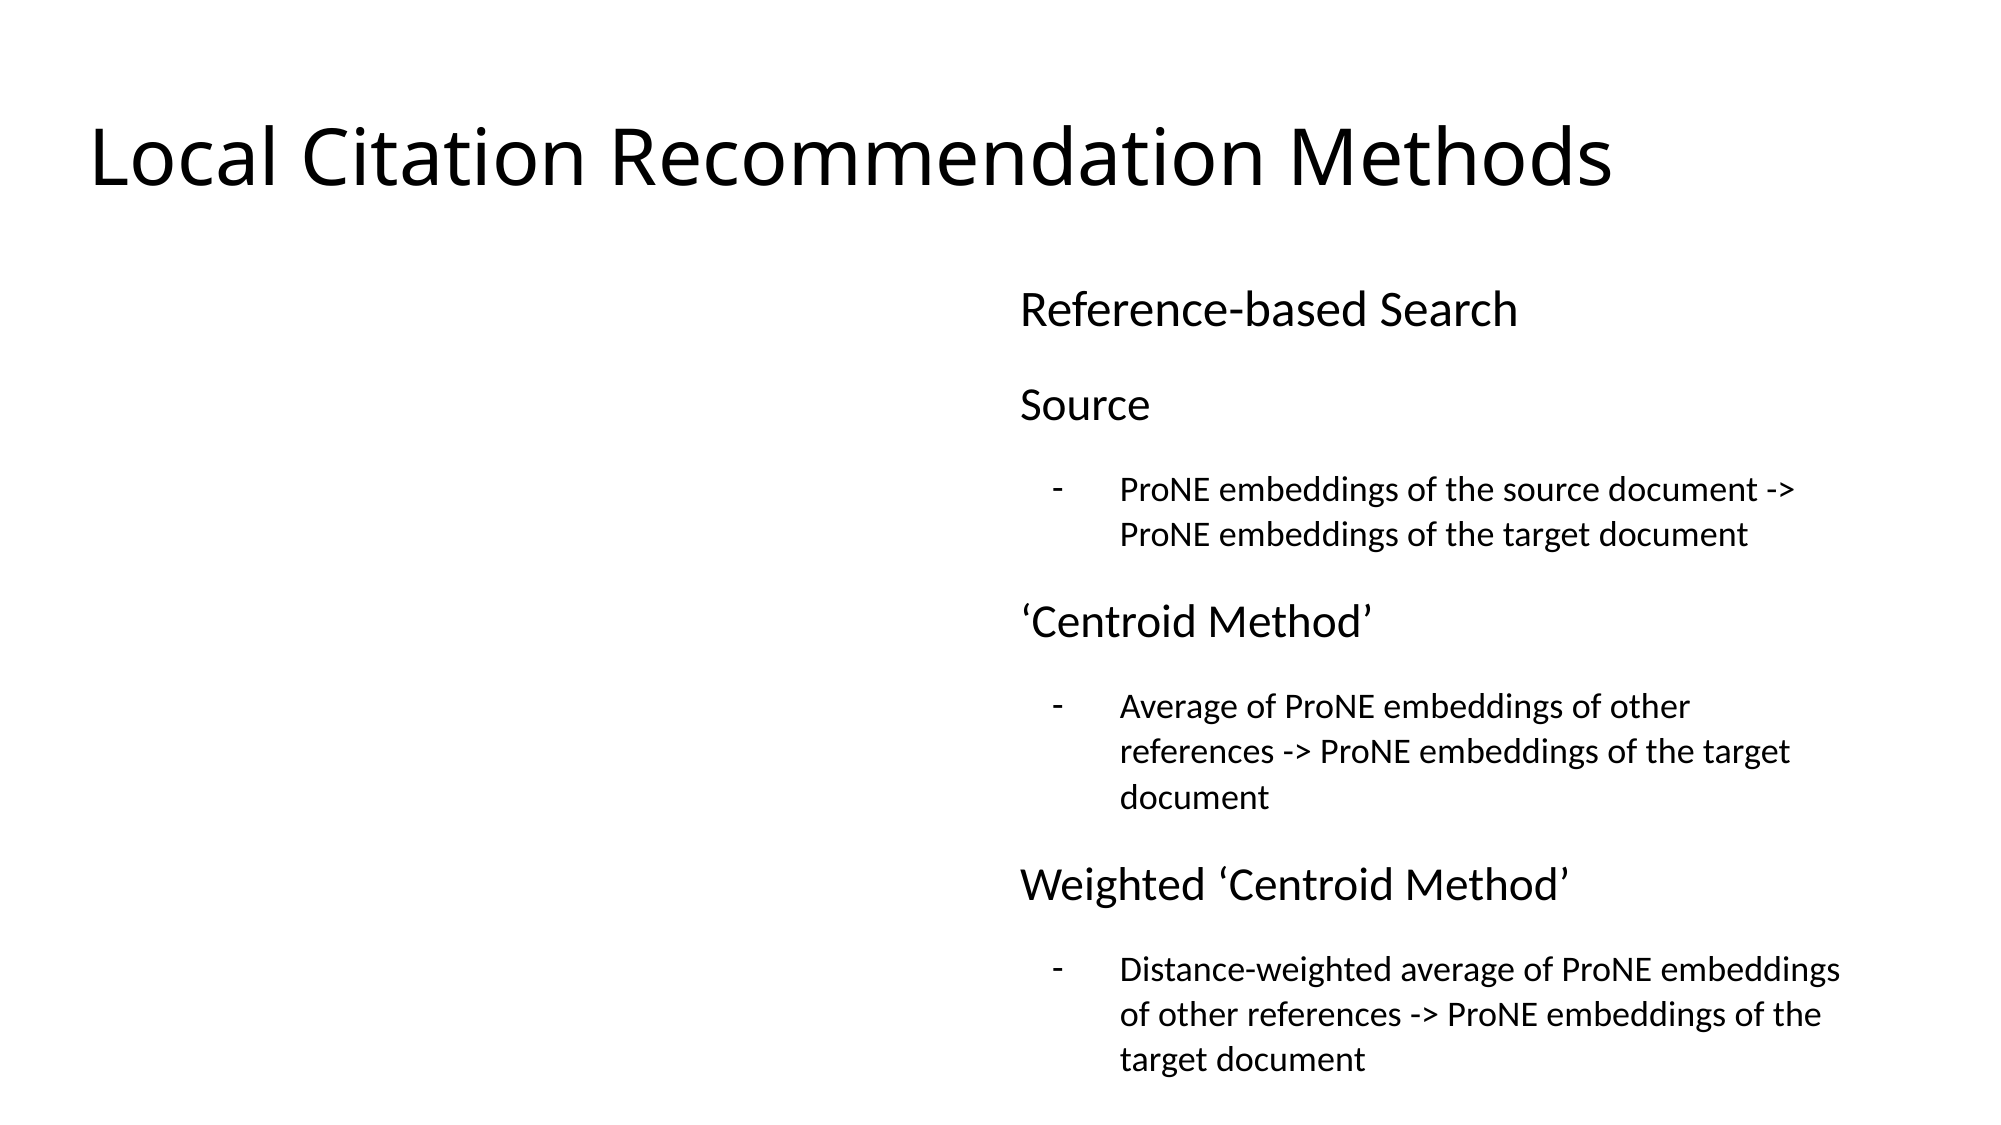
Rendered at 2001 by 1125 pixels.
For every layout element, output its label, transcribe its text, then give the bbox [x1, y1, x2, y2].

title Local Citation Recommendation Methods [68, 97, 1932, 223]
list Reference-based Search Source ProNE embeddings of the source document -> ProNE embeddings of the target document ‘Centroid Method’ Average of ProNE embeddings of other references -> ProNE embeddings of the target document Weighted ‘Centroid Method’ Distance-weighted average of ProNE embeddings of other references -> ProNE embeddings of the target document [999, 252, 1864, 1080]
